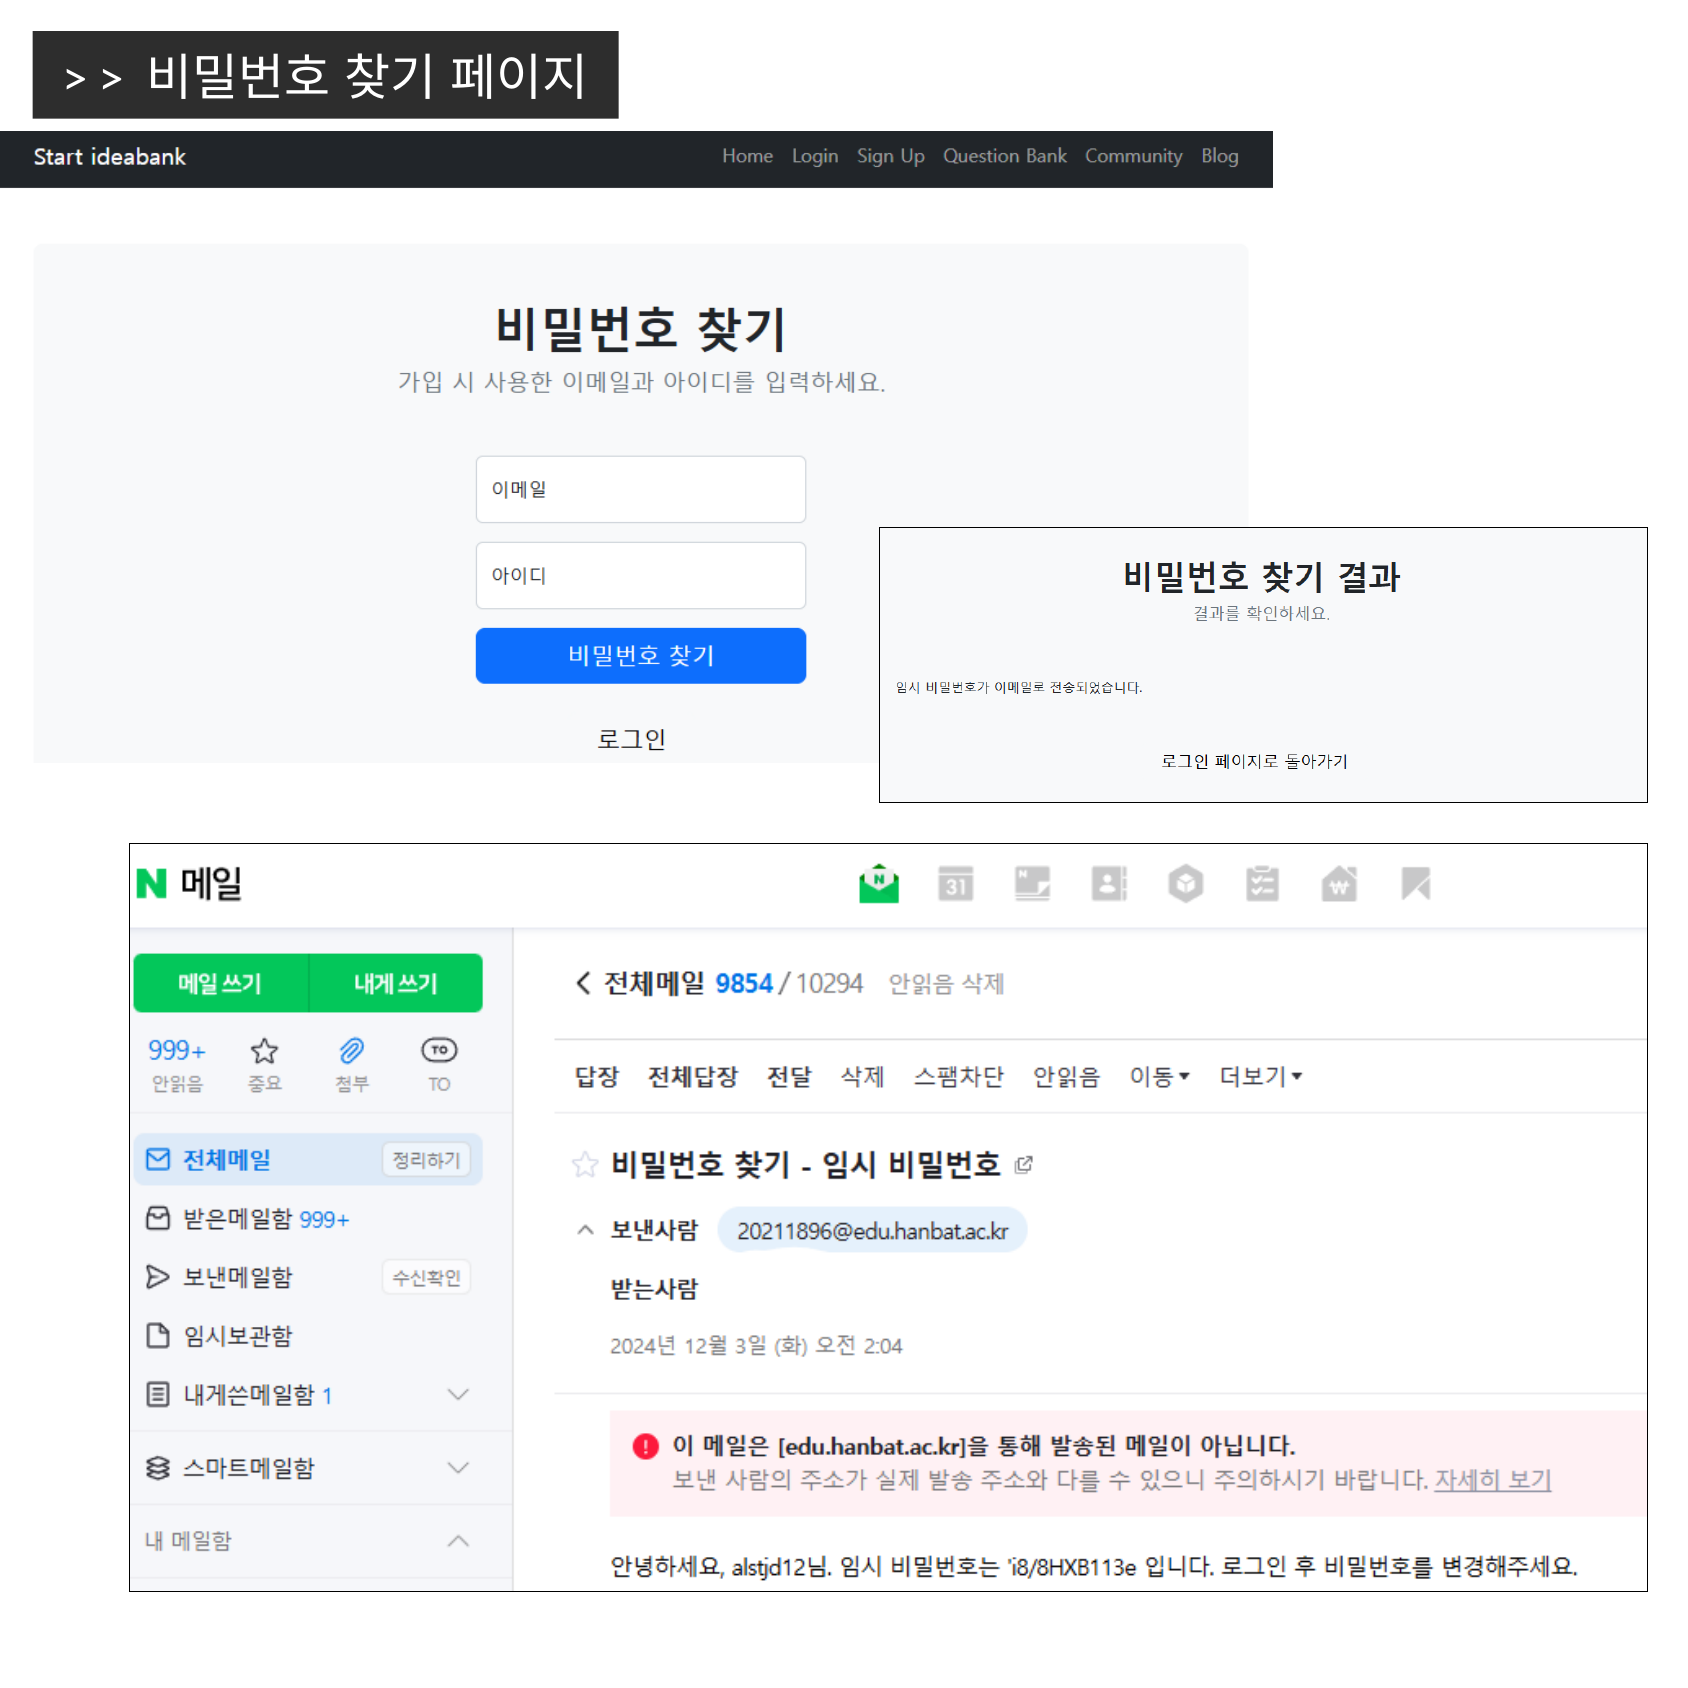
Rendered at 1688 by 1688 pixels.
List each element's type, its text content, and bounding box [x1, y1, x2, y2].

picture [0, 130, 1648, 804]
text_box > > 비밀번호 찾기 페이지 [31, 29, 621, 121]
picture [129, 843, 1648, 1592]
